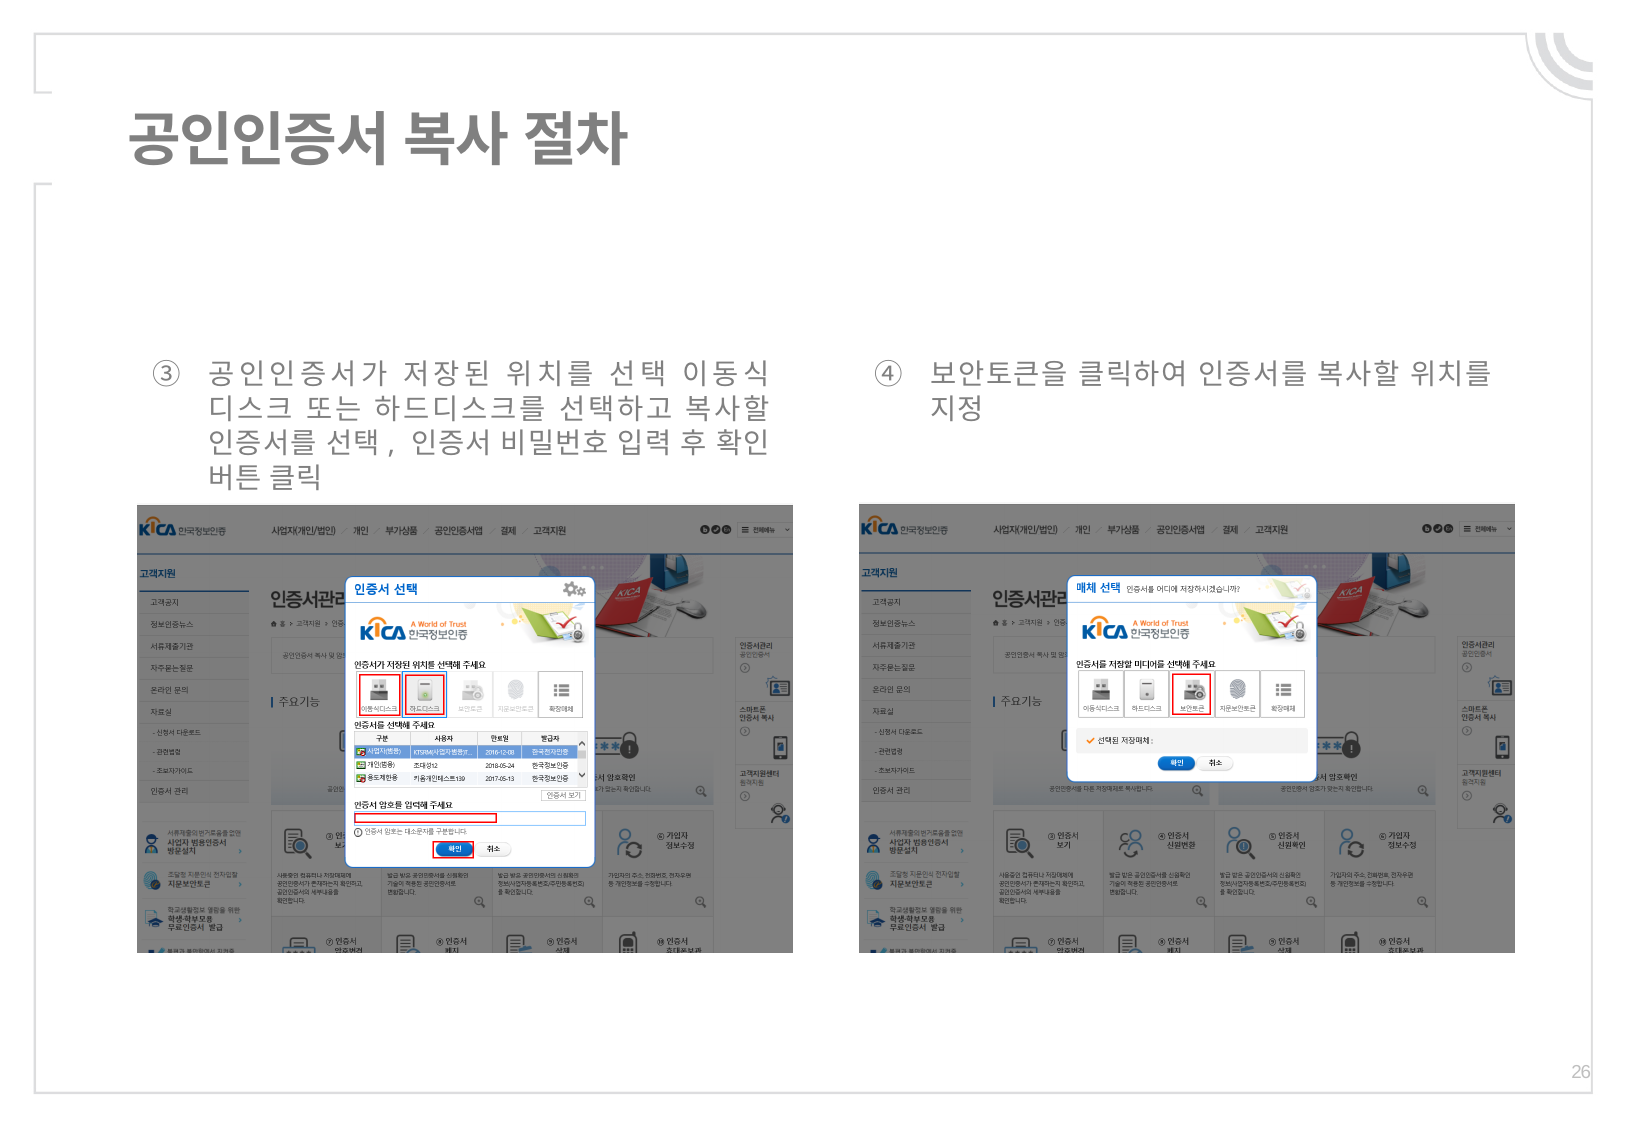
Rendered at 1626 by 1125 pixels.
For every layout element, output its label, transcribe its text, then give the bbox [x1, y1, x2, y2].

picture [0, 0, 1626, 1125]
text_box 보안토큰을 클릭하여 인증서를 복사할 위치를 지정 [859, 348, 1508, 433]
title 공인인증서 복사 절차 [127, 101, 1495, 239]
text_box 공인인증서가 저장된 위치를 선택 이동식 디스크 또는 하드디스크를 선택하고 복사할 인증서를 선택, 인증서 비밀번호 입력 후 확인 버튼 클릭 [137, 348, 786, 502]
